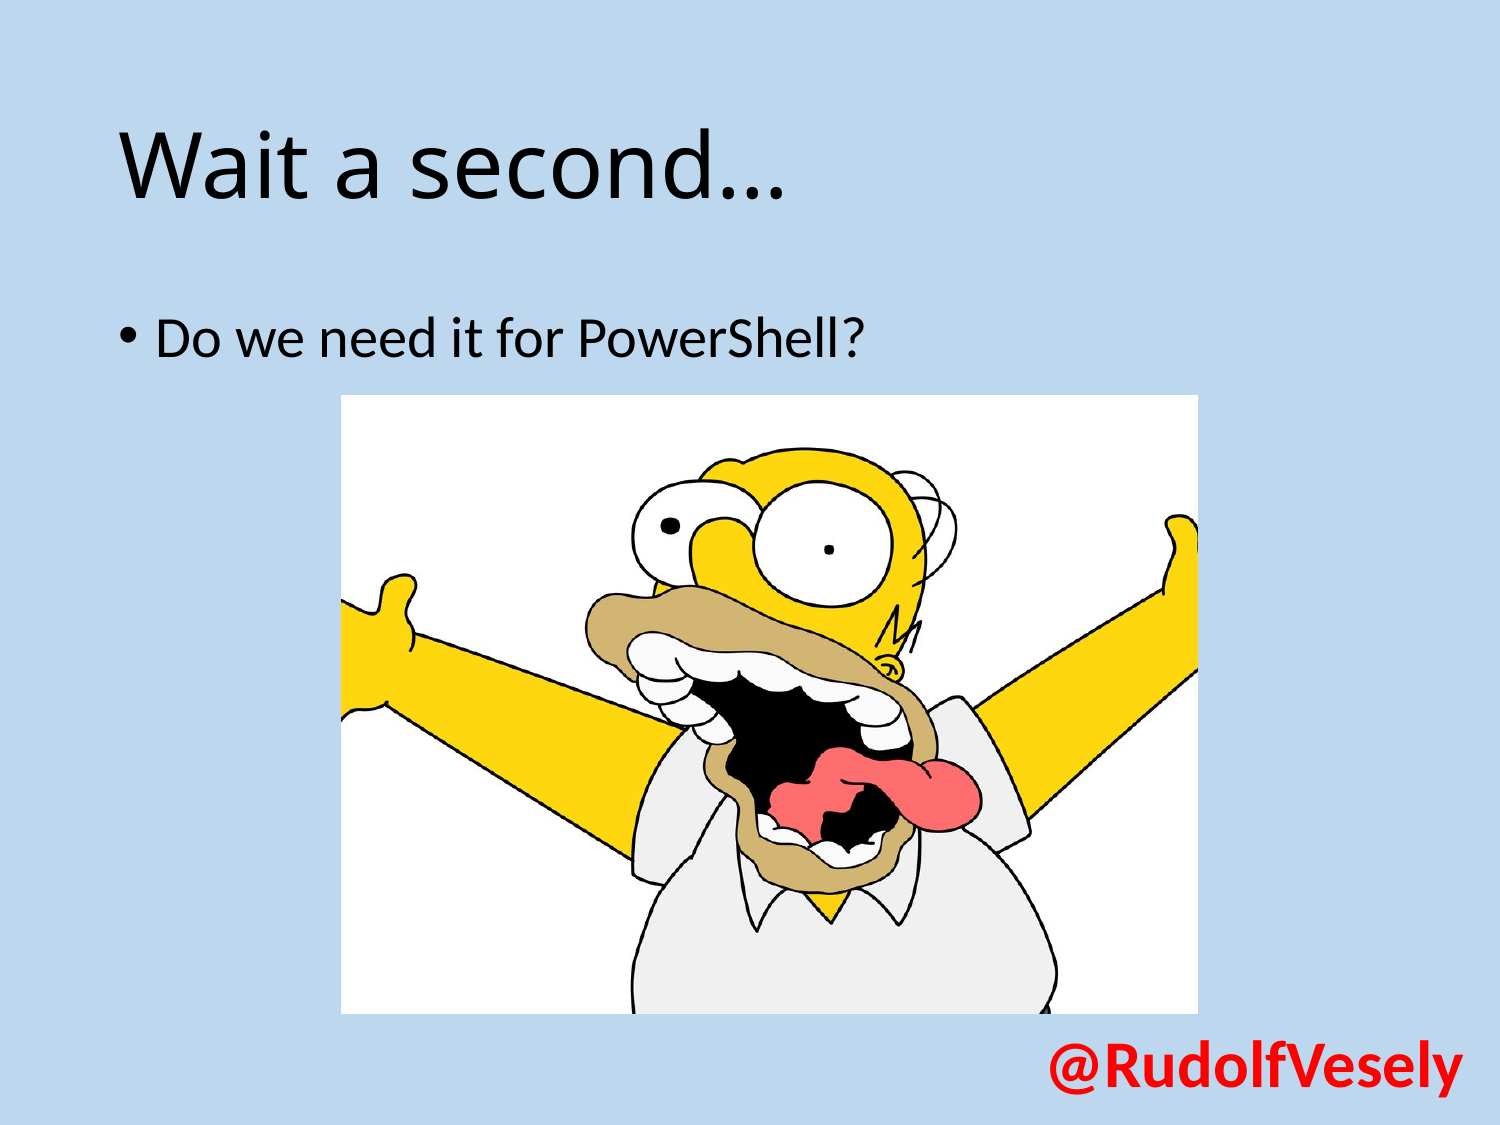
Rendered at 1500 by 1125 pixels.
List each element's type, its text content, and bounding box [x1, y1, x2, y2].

picture [341, 395, 1198, 1014]
title Wait a second… [103, 59, 1397, 278]
list Do we need it for PowerShell? [103, 299, 1397, 1014]
text_box @RudolfVesely [1029, 1013, 1500, 1108]
